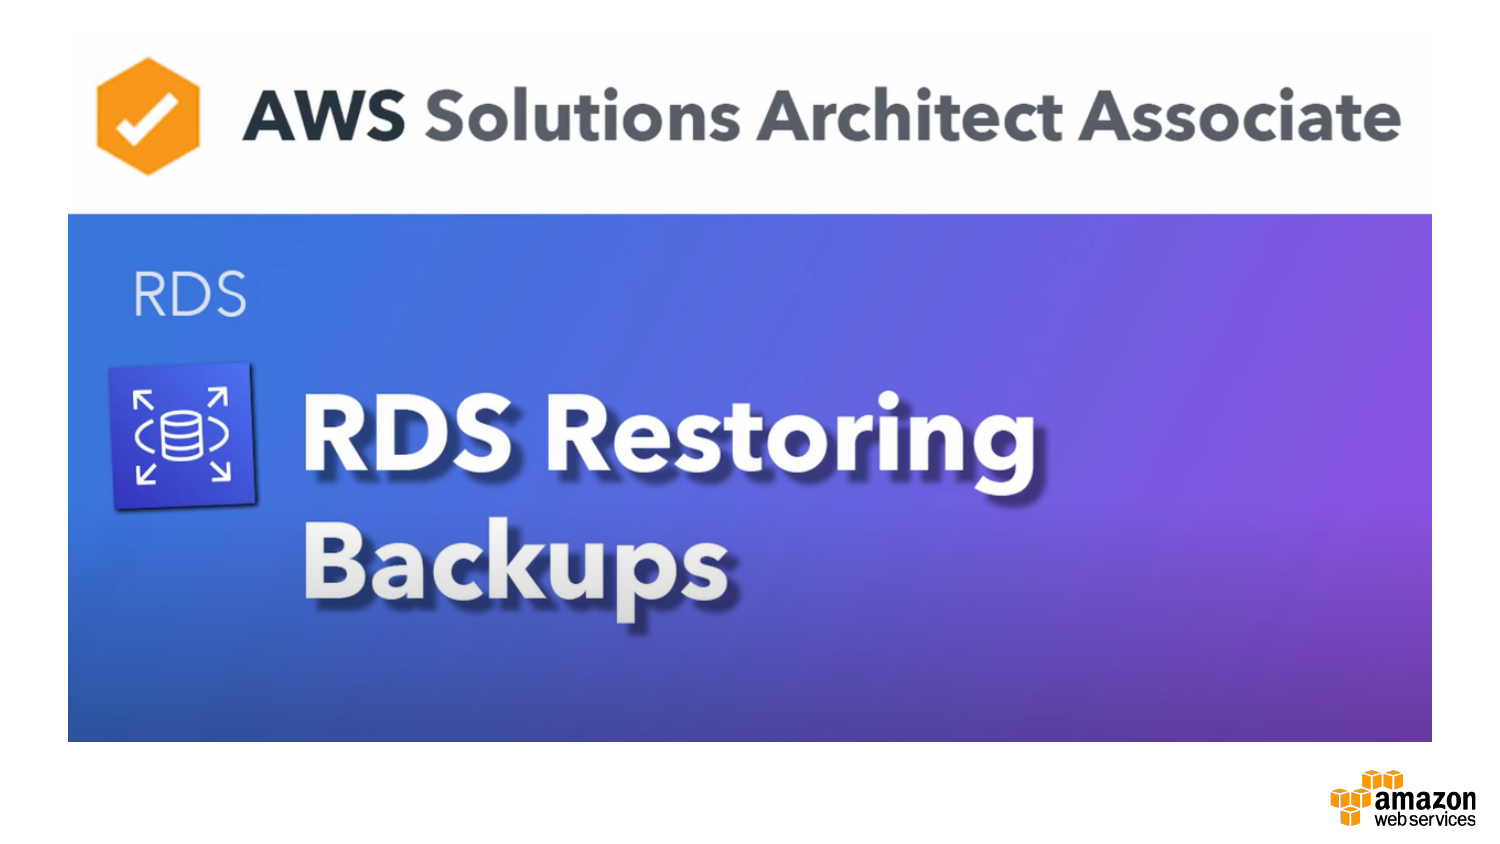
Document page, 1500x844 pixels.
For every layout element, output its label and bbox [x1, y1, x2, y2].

picture [68, 29, 1432, 742]
